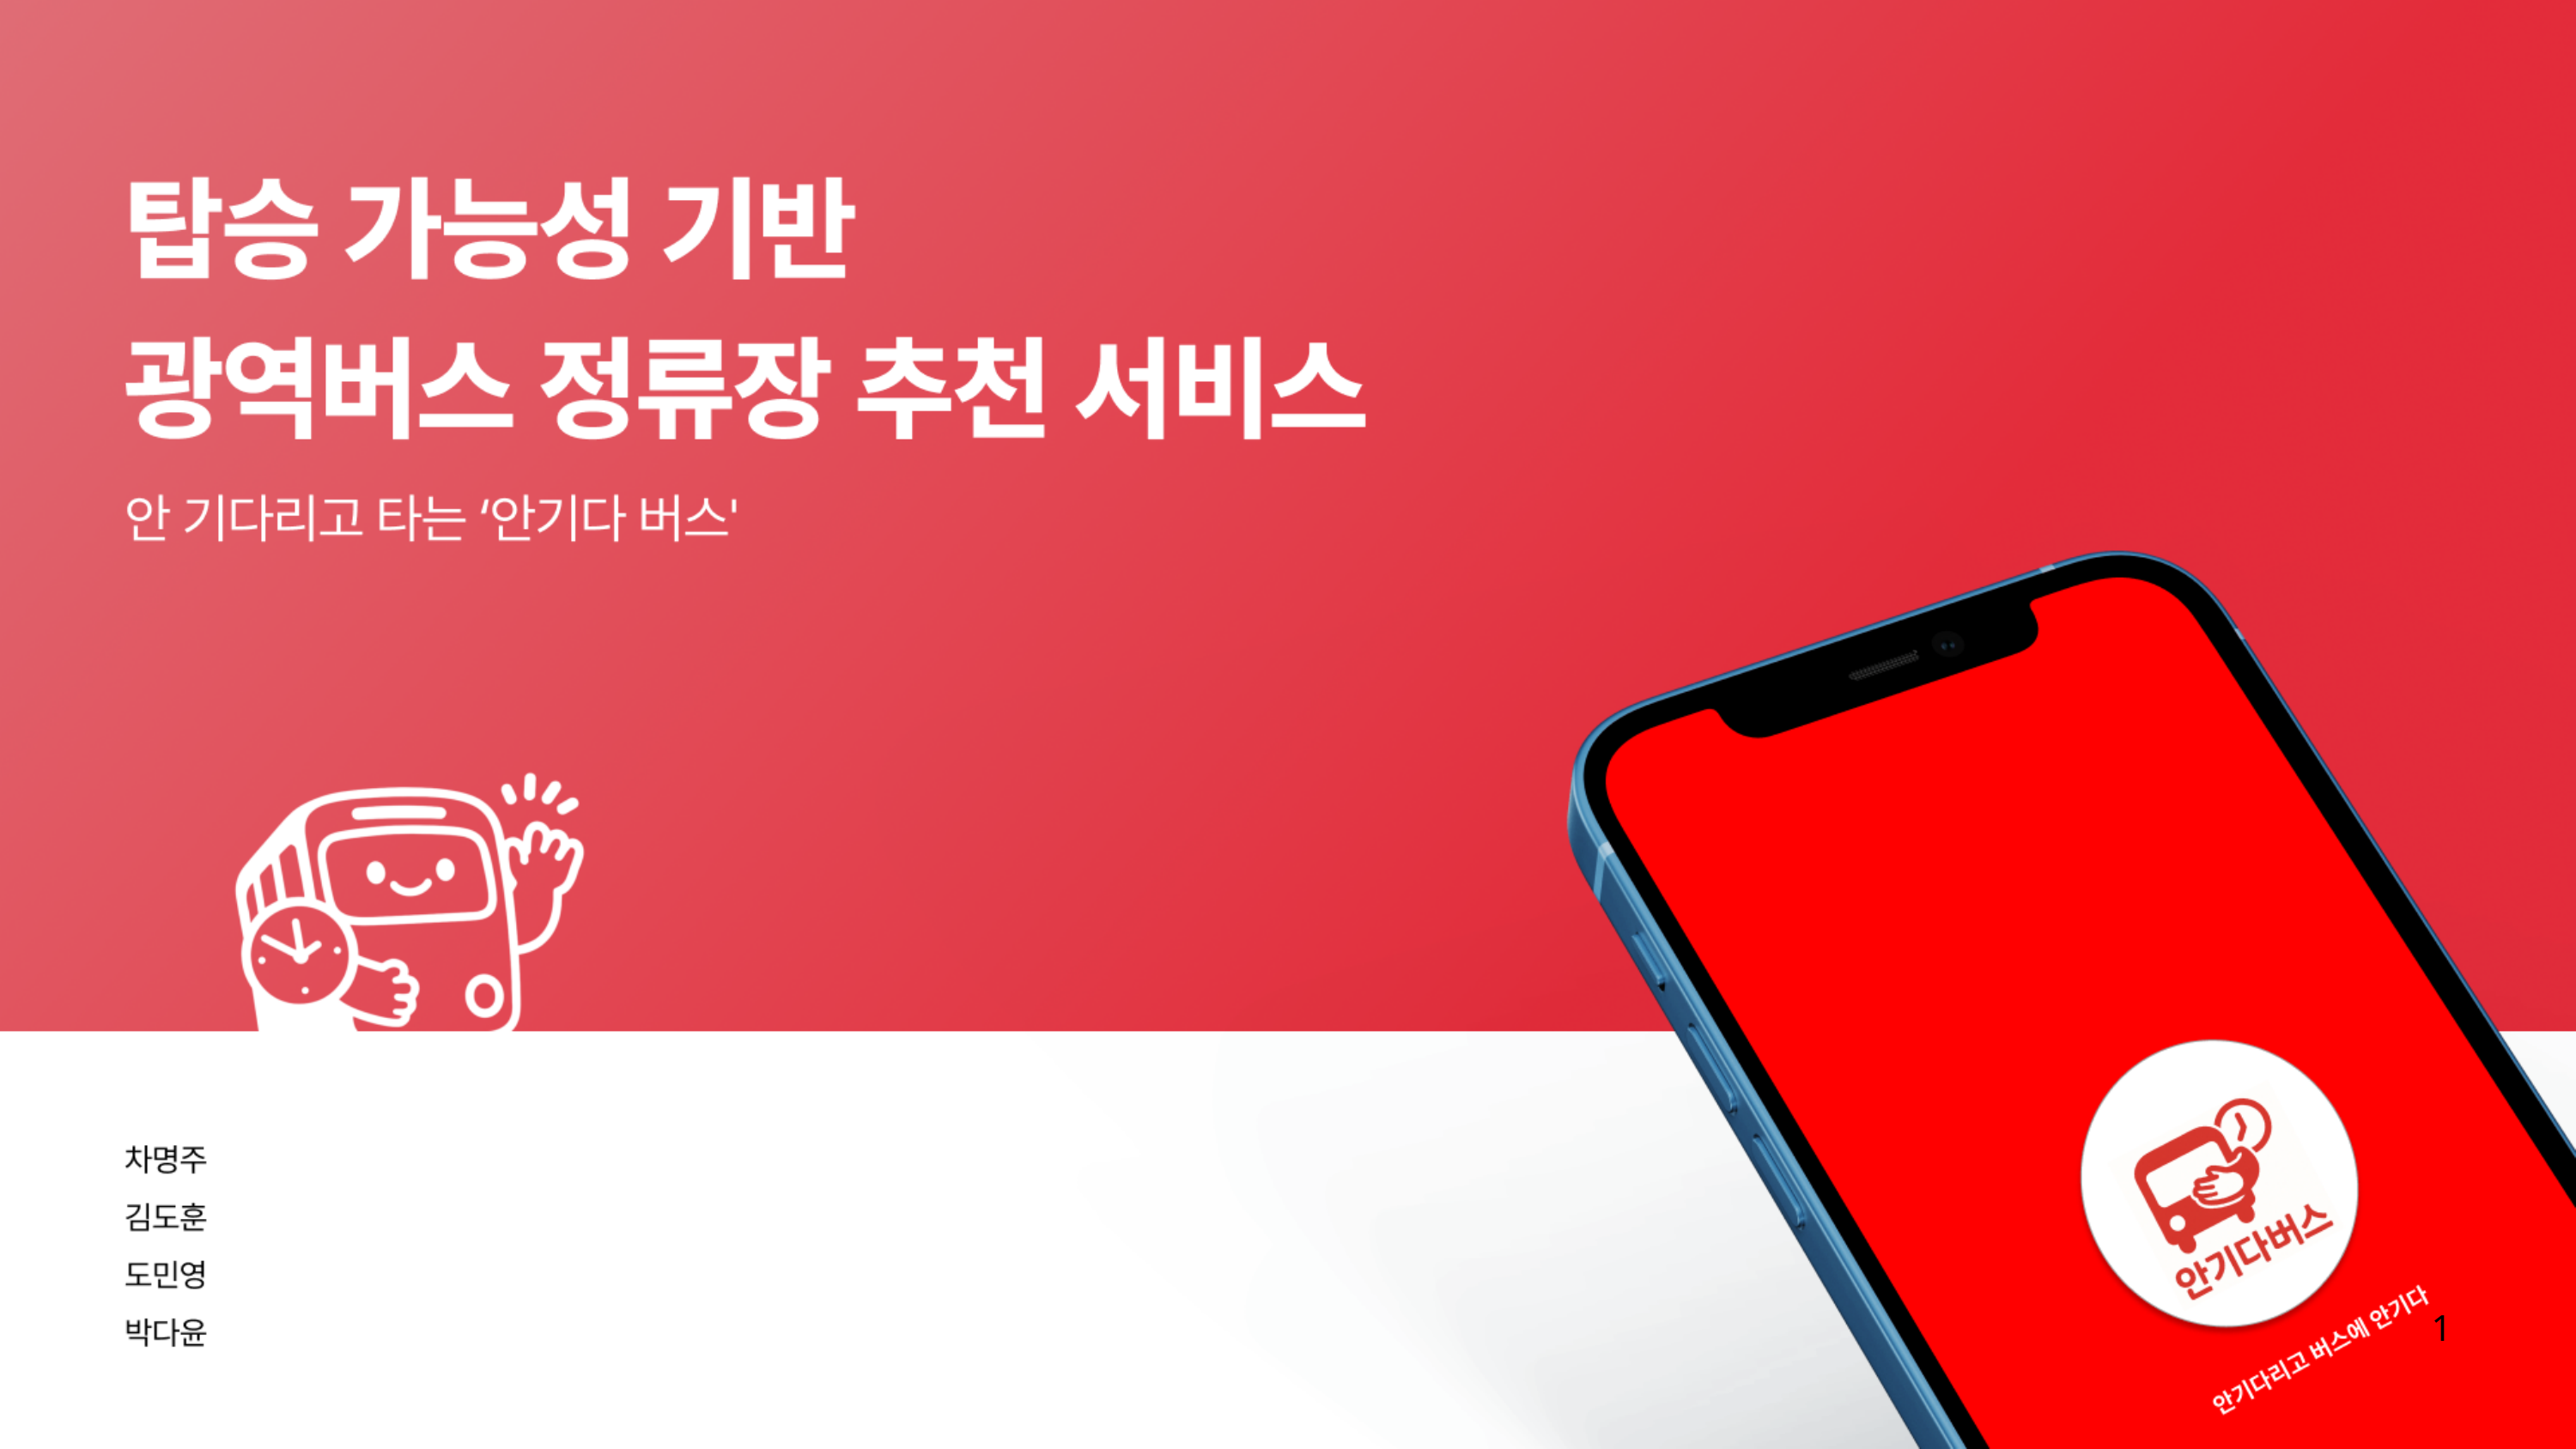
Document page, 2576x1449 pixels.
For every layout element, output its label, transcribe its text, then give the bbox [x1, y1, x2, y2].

text_box [0, 0, 2576, 1449]
text_box 1 [2431, 1298, 2452, 1349]
